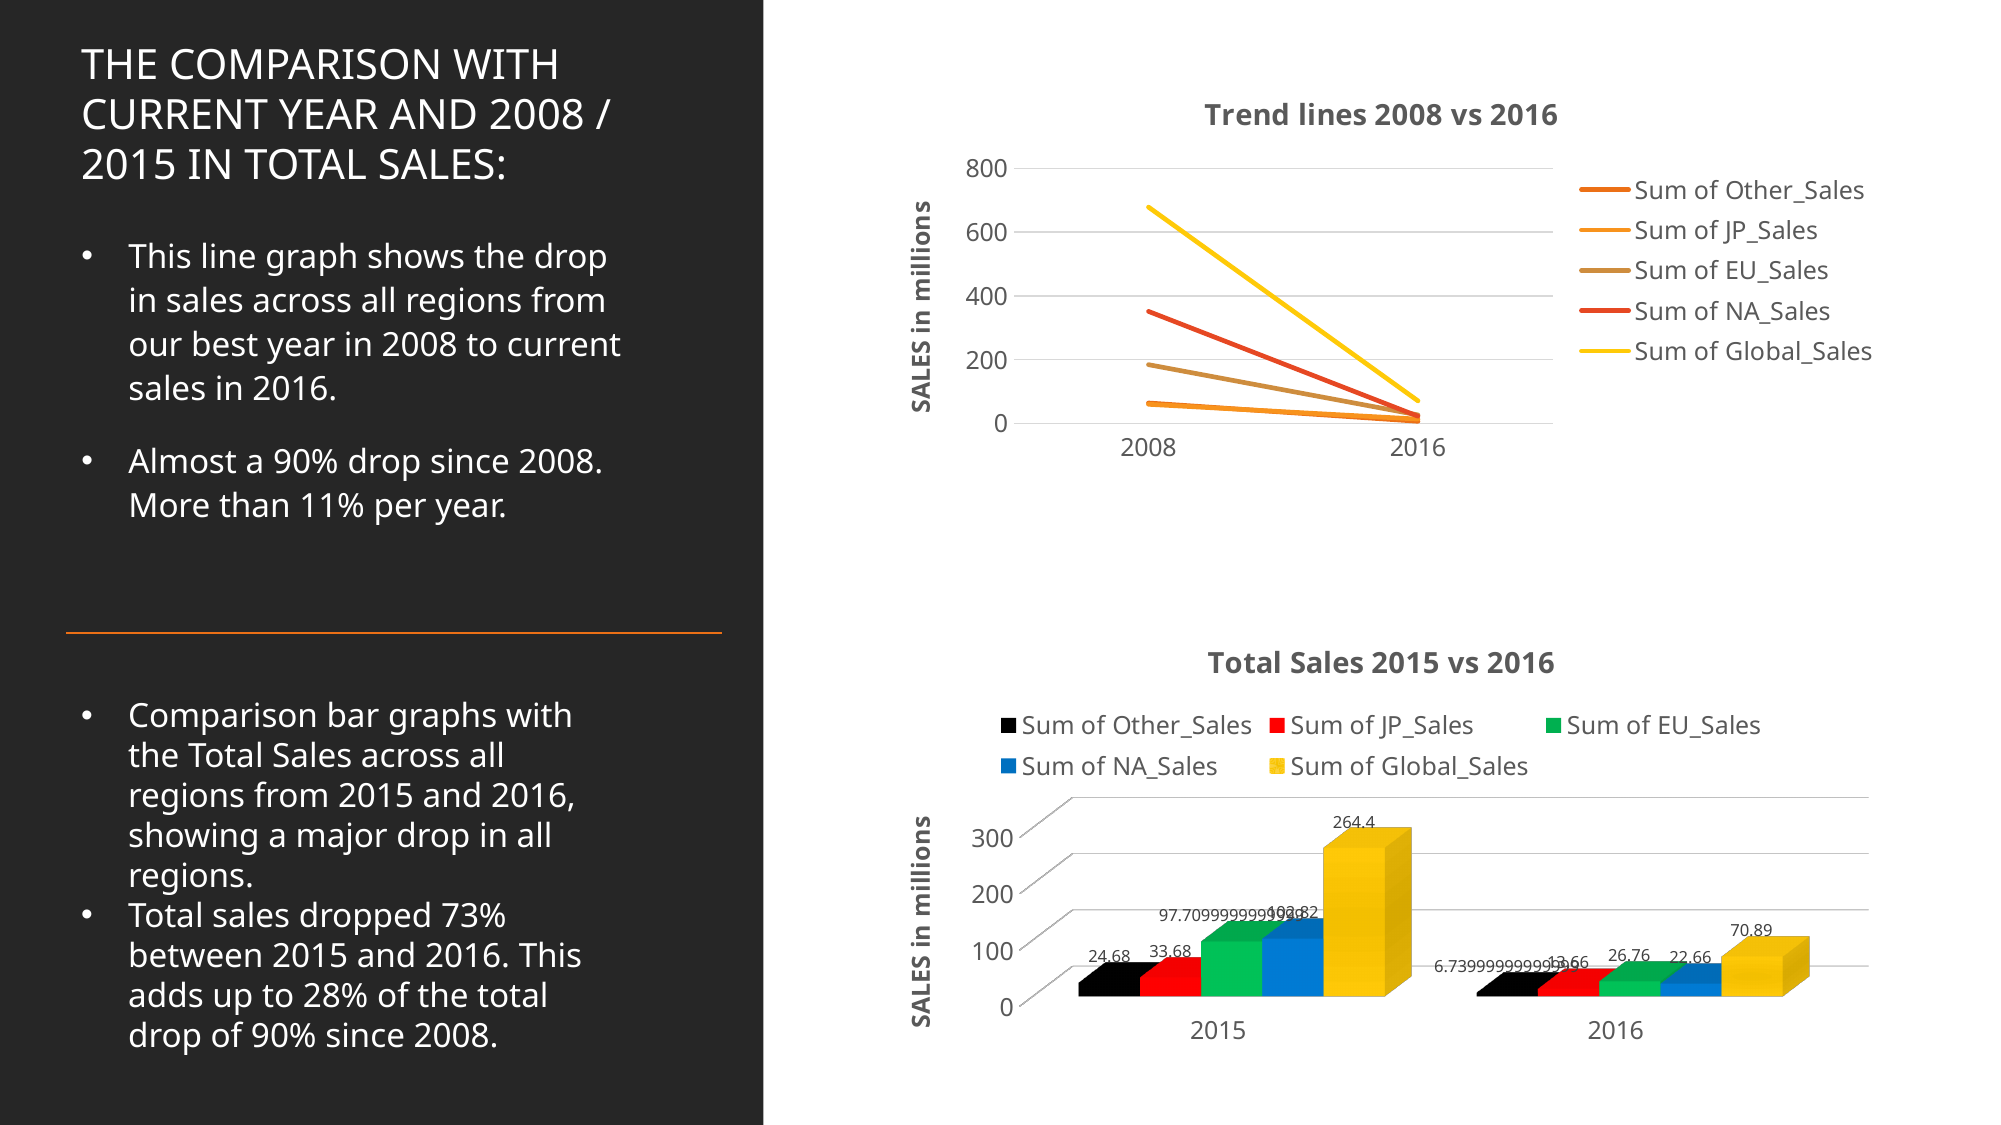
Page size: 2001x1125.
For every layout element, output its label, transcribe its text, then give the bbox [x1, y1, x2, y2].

chart [868, 68, 1895, 473]
chart [868, 615, 1895, 1057]
text_box Comparison bar graphs with the Total Sales across all regions from 2015 and 2016, showing a major drop in all regions. Total sales dropped 73% between 2015 and 2016. This adds up to 28% of the total drop of 90% since 2008. [66, 687, 644, 1062]
text_box THE COMPARISON WITH CURRENT YEAR AND 2008 / 2015 IN TOTAL SALES: [66, 29, 722, 195]
list This line graph shows the drop in sales across all regions from our best year in 2008 to current sales in 2016. Almost a 90% drop since 2008. More than 11% per year. [66, 223, 644, 576]
